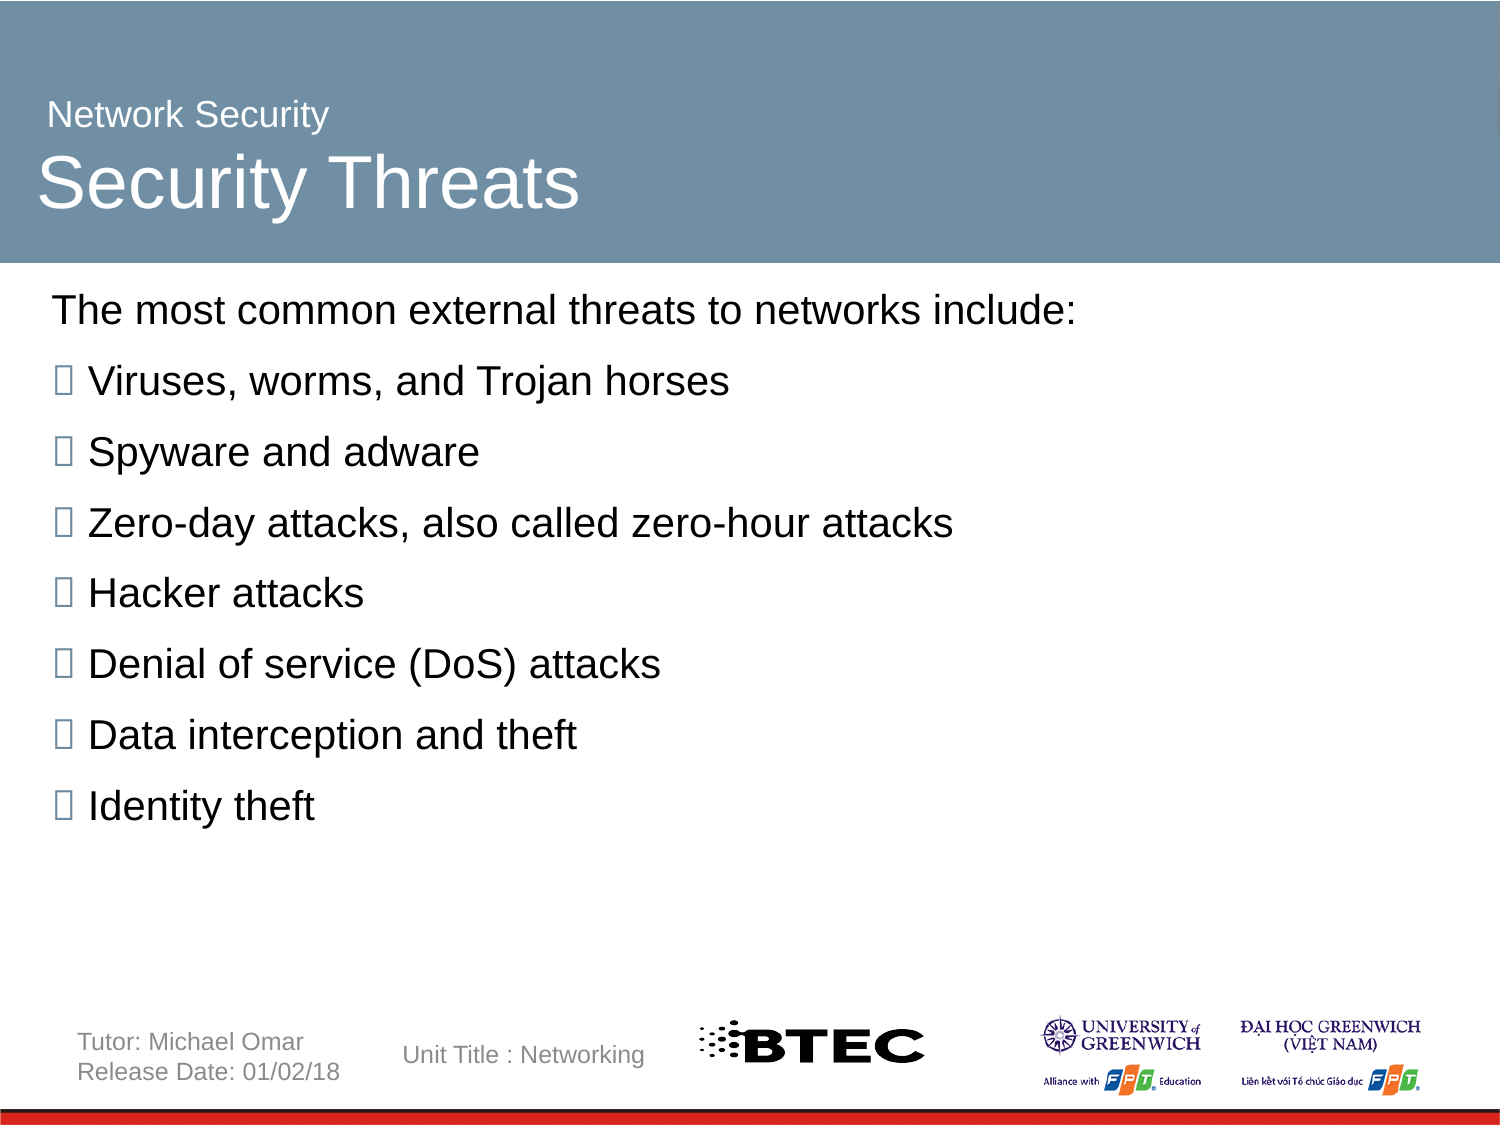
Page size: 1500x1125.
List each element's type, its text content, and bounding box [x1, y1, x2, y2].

picture [699, 1020, 925, 1063]
text_box The most common external threats to networks include:  Viruses, worms, and Trojan horses  Spyware and adware  Zero-day attacks, also called zero-hour attacks  Hacker attacks  Denial of service (DoS) attacks  Data interception and theft  Identity theft [48, 271, 1090, 836]
picture [0, 0, 1500, 263]
picture [1037, 1012, 1425, 1102]
text_box Security Threats [22, 271, 700, 321]
picture [0, 1109, 1500, 1125]
